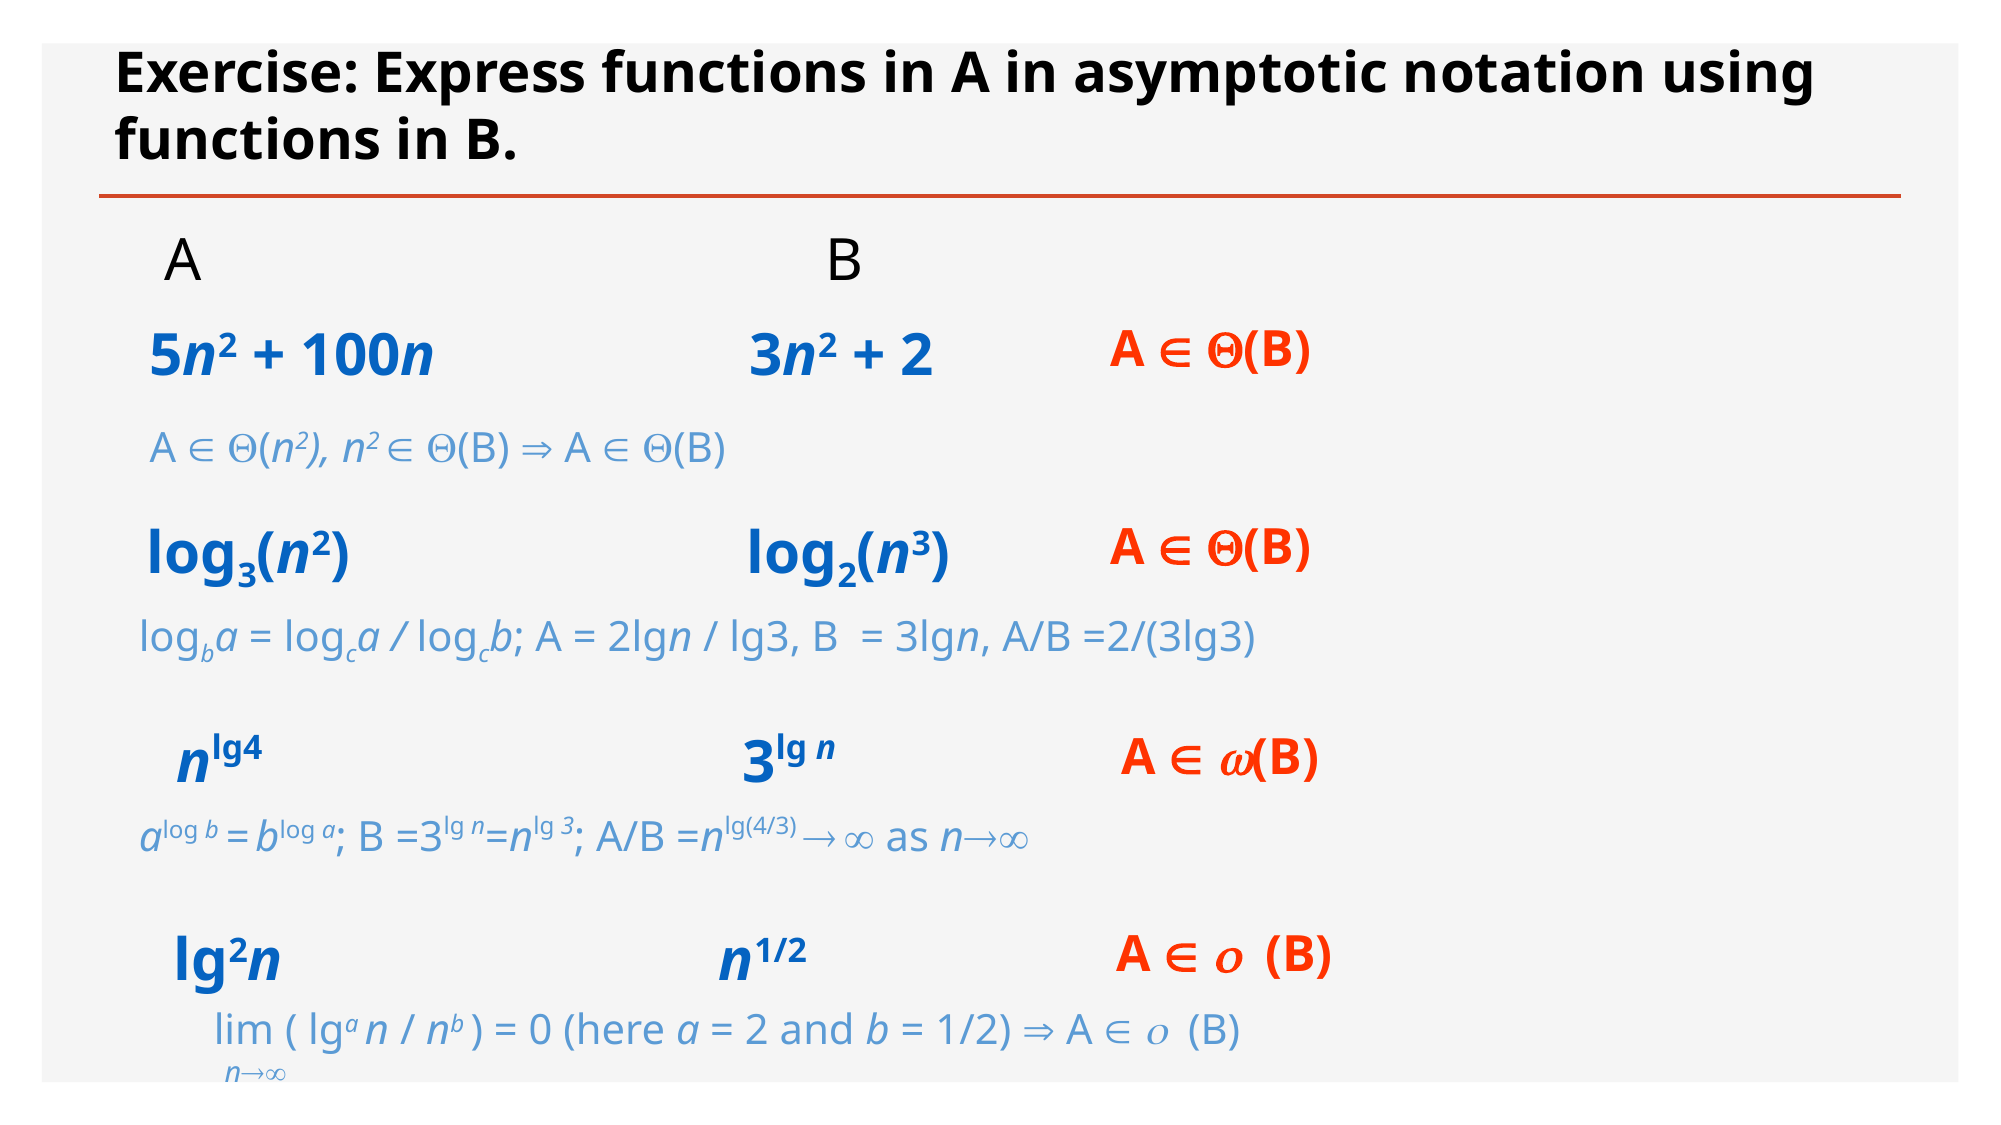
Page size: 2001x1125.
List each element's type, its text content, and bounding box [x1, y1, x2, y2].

title Exercise: Express functions in A in asymptotic notation using functions in B. [100, 73, 1908, 179]
text_box lim ( lga n / nb ) = 0 (here a = 2 and b = 1/2)  A  o (B) n [124, 995, 1561, 1125]
text_box alog b = blog a; B =3lg n=nlg 3; A/B =nlg(4/3)   as n [124, 802, 1326, 867]
text_box 5n2 + 100n 3n2 + 2 [134, 309, 950, 395]
text_box A  (n2), n2  (B)  A  (B) [124, 412, 779, 478]
text_box lg2n n1/2 [159, 914, 822, 995]
text_box A  (B) [1106, 716, 1335, 792]
text_box log3(n2) log2(n3) [132, 507, 966, 602]
text_box A  (B) [1095, 507, 1327, 583]
text_box A  (B) [1095, 309, 1327, 385]
text_box A B [134, 214, 1429, 300]
text_box A  o (B) [1101, 914, 1348, 990]
text_box nlg4 3lg n [146, 716, 852, 802]
text_box logba = logca / logcb; A = 2lgn / lg3, B = 3lgn, A/B =2/(3lg3) [124, 602, 1452, 675]
